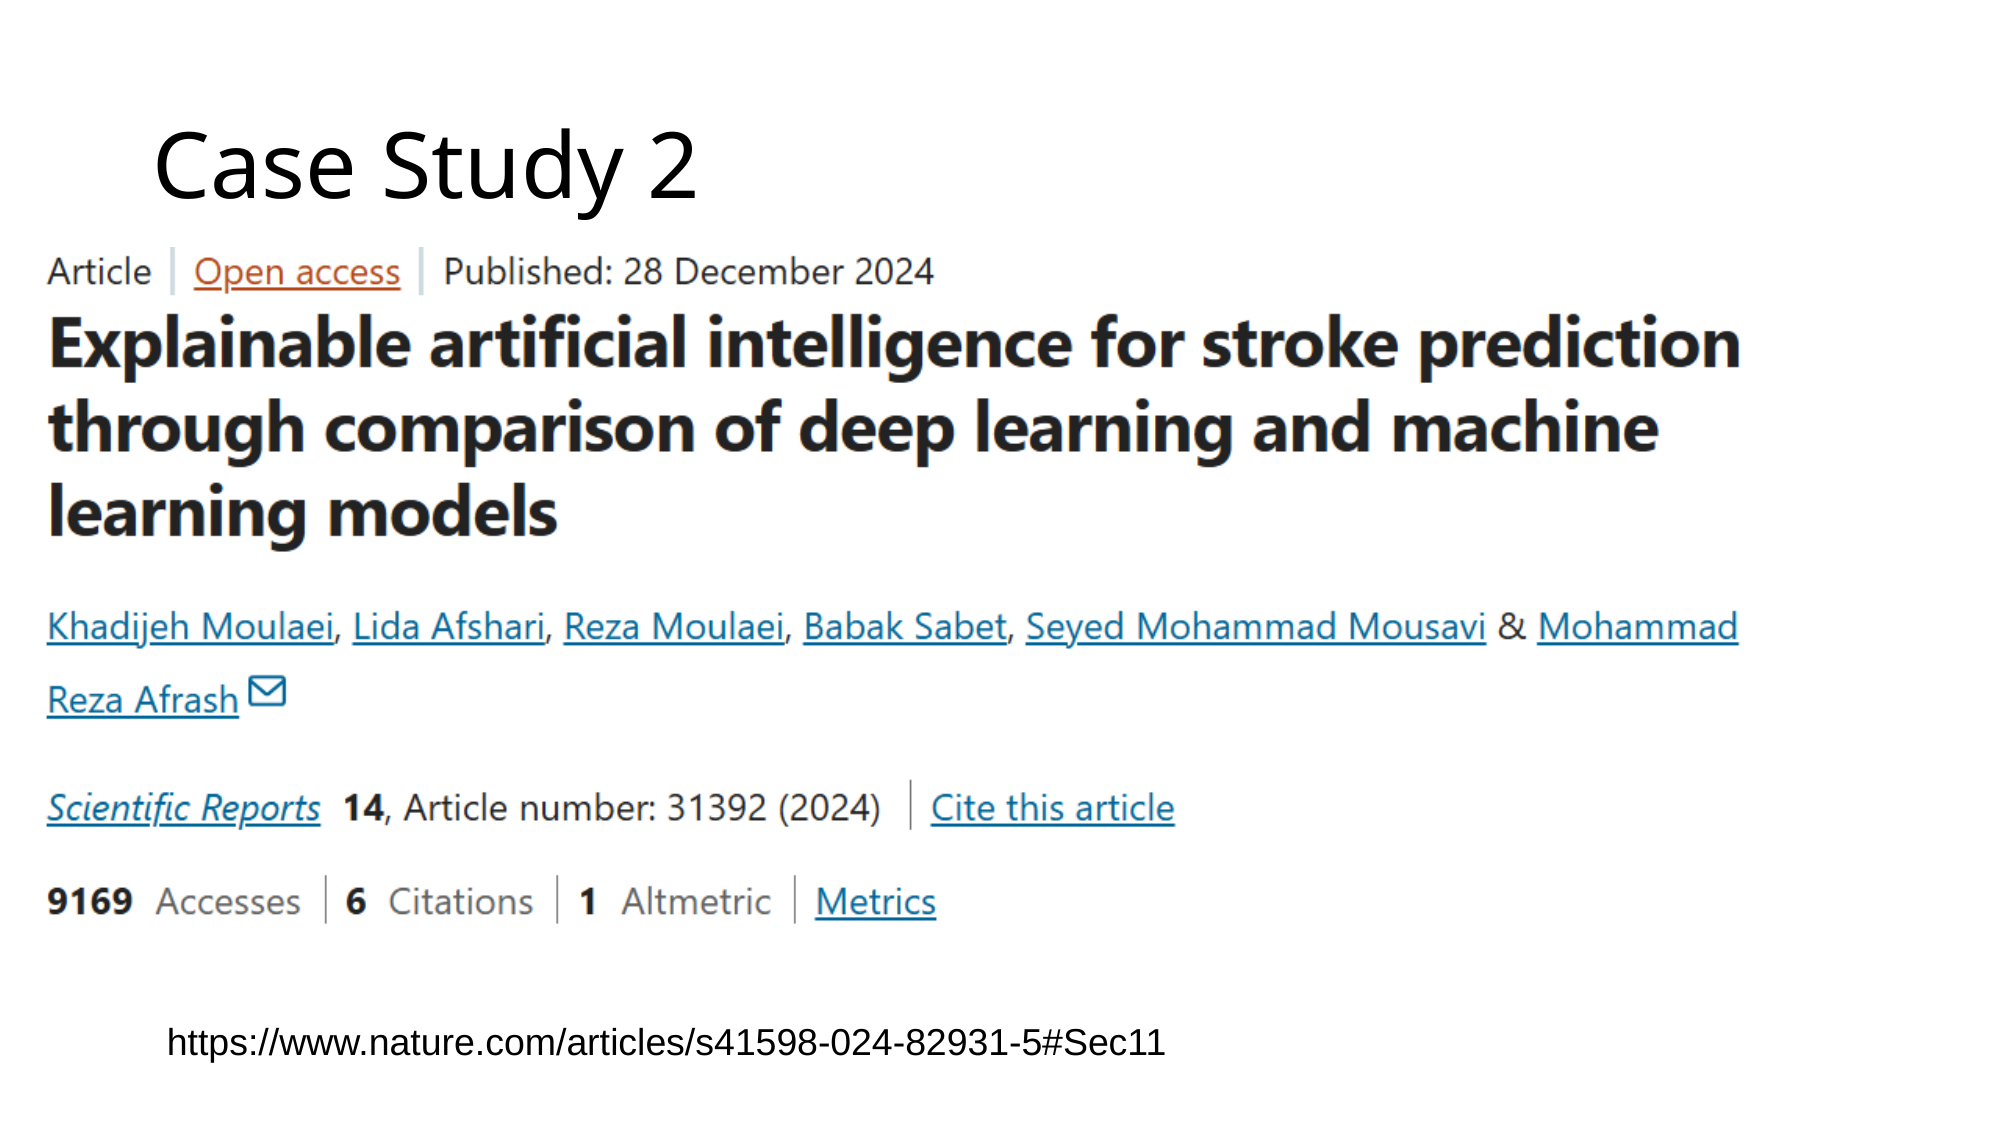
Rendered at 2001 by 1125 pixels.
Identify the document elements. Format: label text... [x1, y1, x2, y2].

text_box https://www.nature.com/articles/s41598-024-82931-5#Sec11 [151, 1010, 1214, 1071]
picture [36, 247, 1964, 989]
title Case Study 2 [137, 59, 1863, 243]
